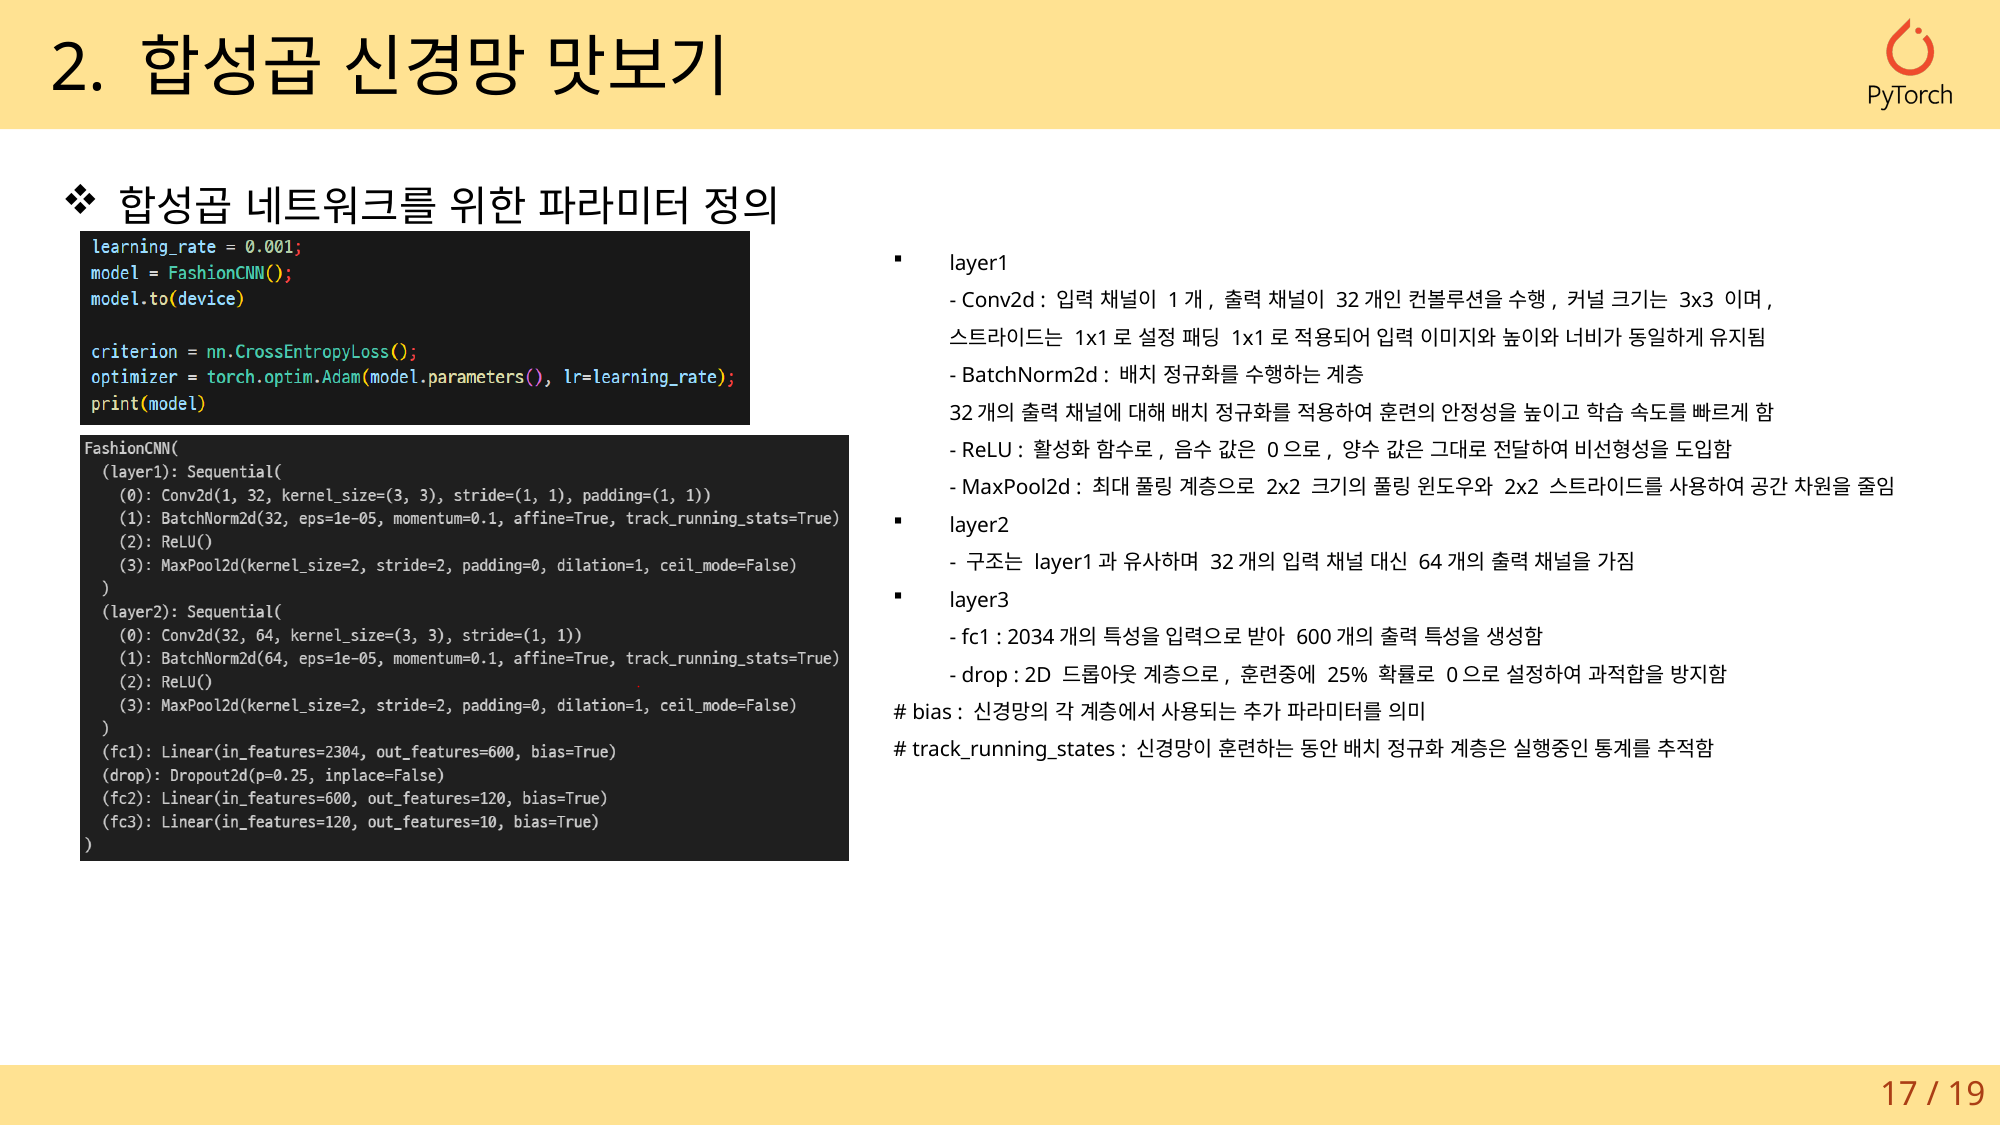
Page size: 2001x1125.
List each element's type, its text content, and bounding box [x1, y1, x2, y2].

picture [80, 231, 750, 425]
text_box 합성곱 네트워크를 위한 파라미터 정의 [47, 147, 797, 238]
picture [1867, 16, 1954, 113]
picture [80, 435, 849, 861]
slide_number 17 / 19 [1550, 1065, 2000, 1125]
text_box 2. 합성곱 신경망 맛보기 [35, 16, 746, 112]
text_box layer1 - Conv2d : 입력 채널이 1개, 출력 채널이 32개인 컨볼루션을 수행, 커널 크기는 3x3 이며, 스트라이드는 1x1로 설정 패딩 1x1로 적용되어 입력 이미지와 높이와 너비가 동일하게 유지됨 - BatchNorm2d : 배치 정규화를 수행하는 계층 32개의 출력 채널에 대해 배치 정규화를 적용하여 훈련의 안정성을 높이고 학습 속도를 빠르게 함 - ReLU : 활성화 함수로, 음수 값은 0으로, 양수 값은 그대로 전달하여 비선형성을 도입함 - MaxPool2d : 최대 풀링 계층으로 2x2 크기의 풀링 윈도우와 2x2 스트라이드를 사용하여 공간 차원을 줄임 layer2 - 구조는 layer1과 유사하며 32개의 입력 채널 대신 64개의 출력 채널을 가짐 layer3 - fc1 : 2034개의 특성을 입력으로 받아 600개의 출력 특성을 생성함 - drop : 2D 드롭아웃 계층으로, 훈련중에 25% 확률로 0으로 설정하여 과적합을 방지함 # bias : 신경망의 각 계층에서 사용되는 추가 파라미터를 의미 # track_running_states : 신경망이 훈련하는 동안 배치 정규화 계층은 실행중인 통계를 추적함 [878, 229, 1911, 769]
